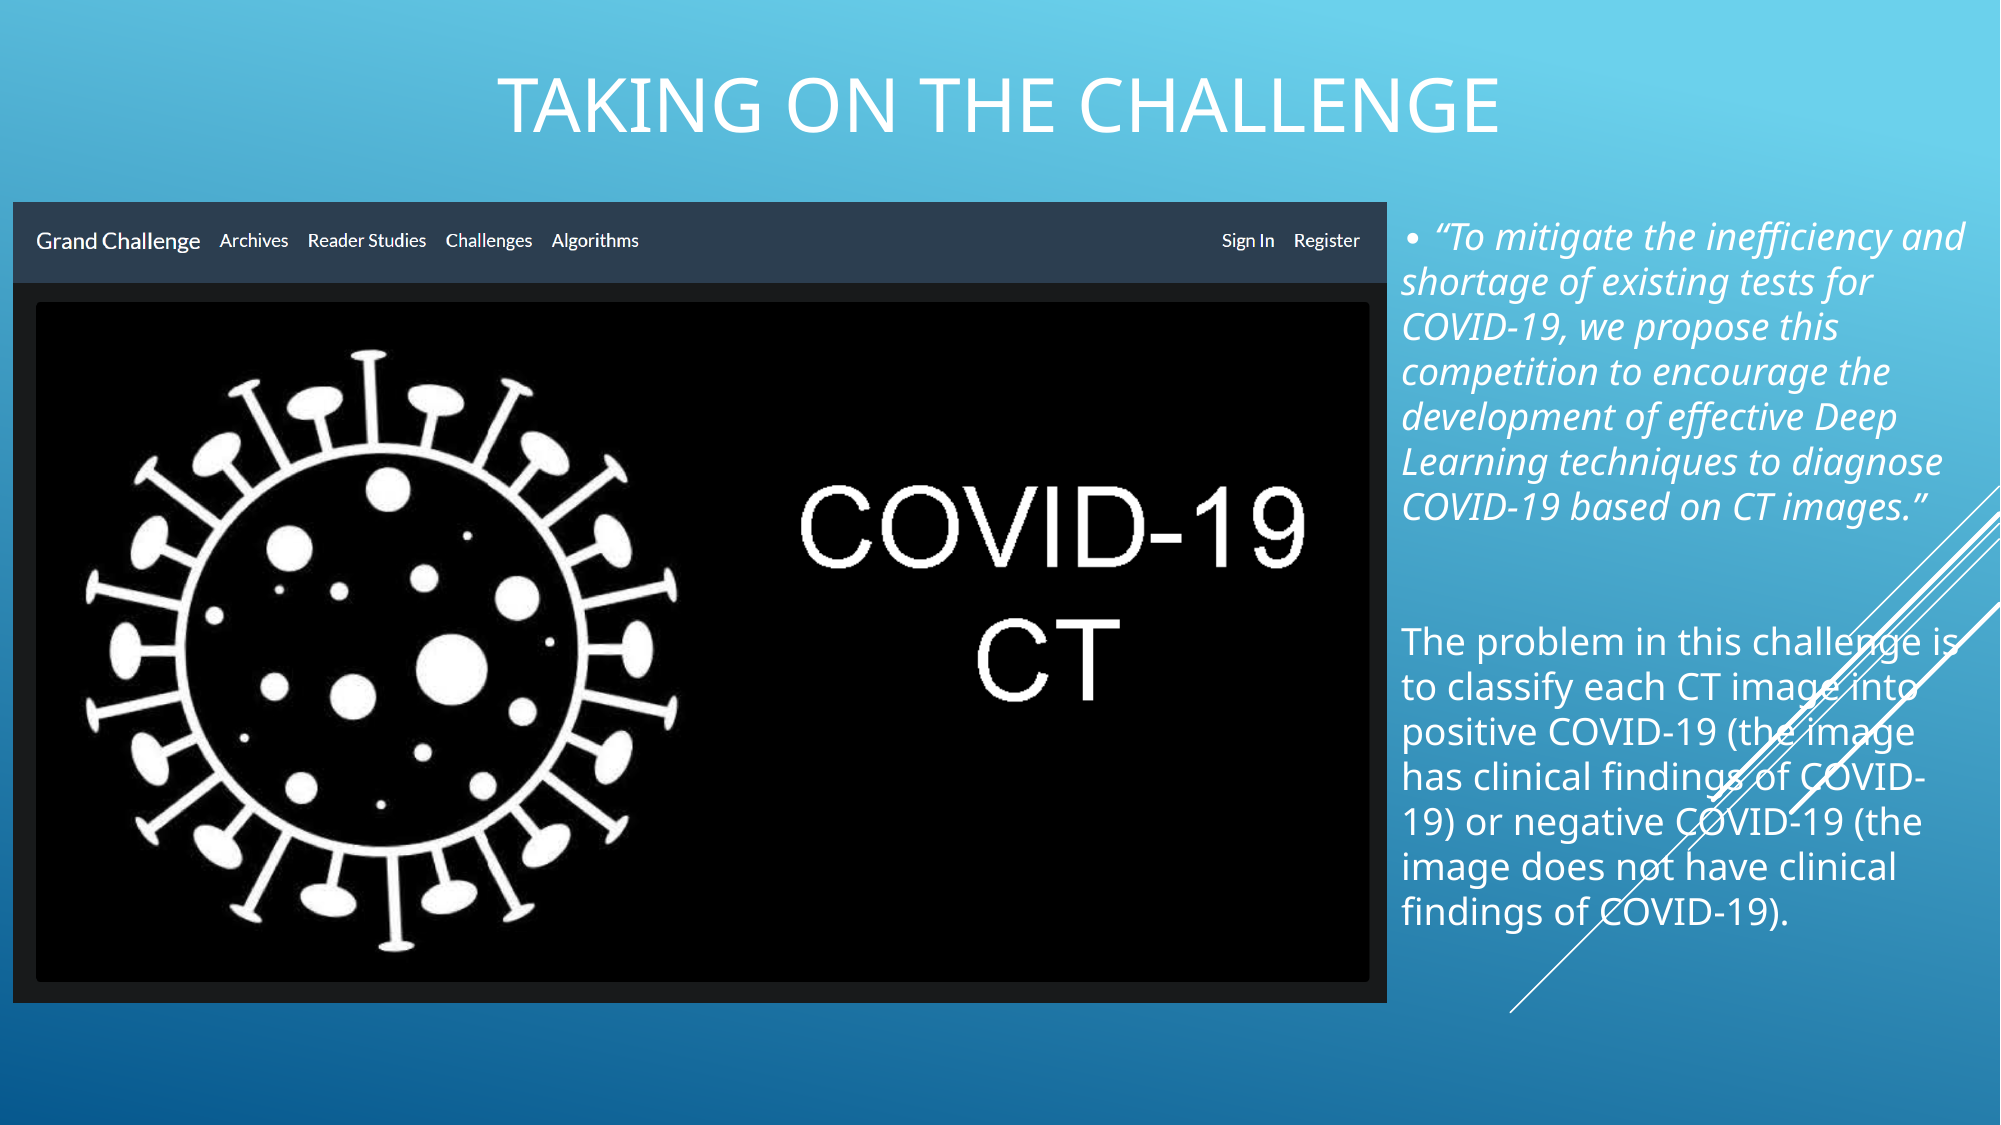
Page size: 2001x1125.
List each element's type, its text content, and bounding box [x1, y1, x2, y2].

text_box ∙ “To mitigate the inefficiency and shortage of existing tests for COVID-19, we propose this competition to encourage the development of effective Deep Learning techniques to diagnose COVID-19 based on CT images.” The problem in this challenge is to classify each CT image into positive COVID-19 (the image has clinical findings of COVID-19) or negative COVID-19 (the image does not have clinical findings of COVID-19). [1387, 205, 1982, 986]
title Taking on the Challenge [300, 14, 1700, 190]
picture [13, 202, 1387, 1003]
